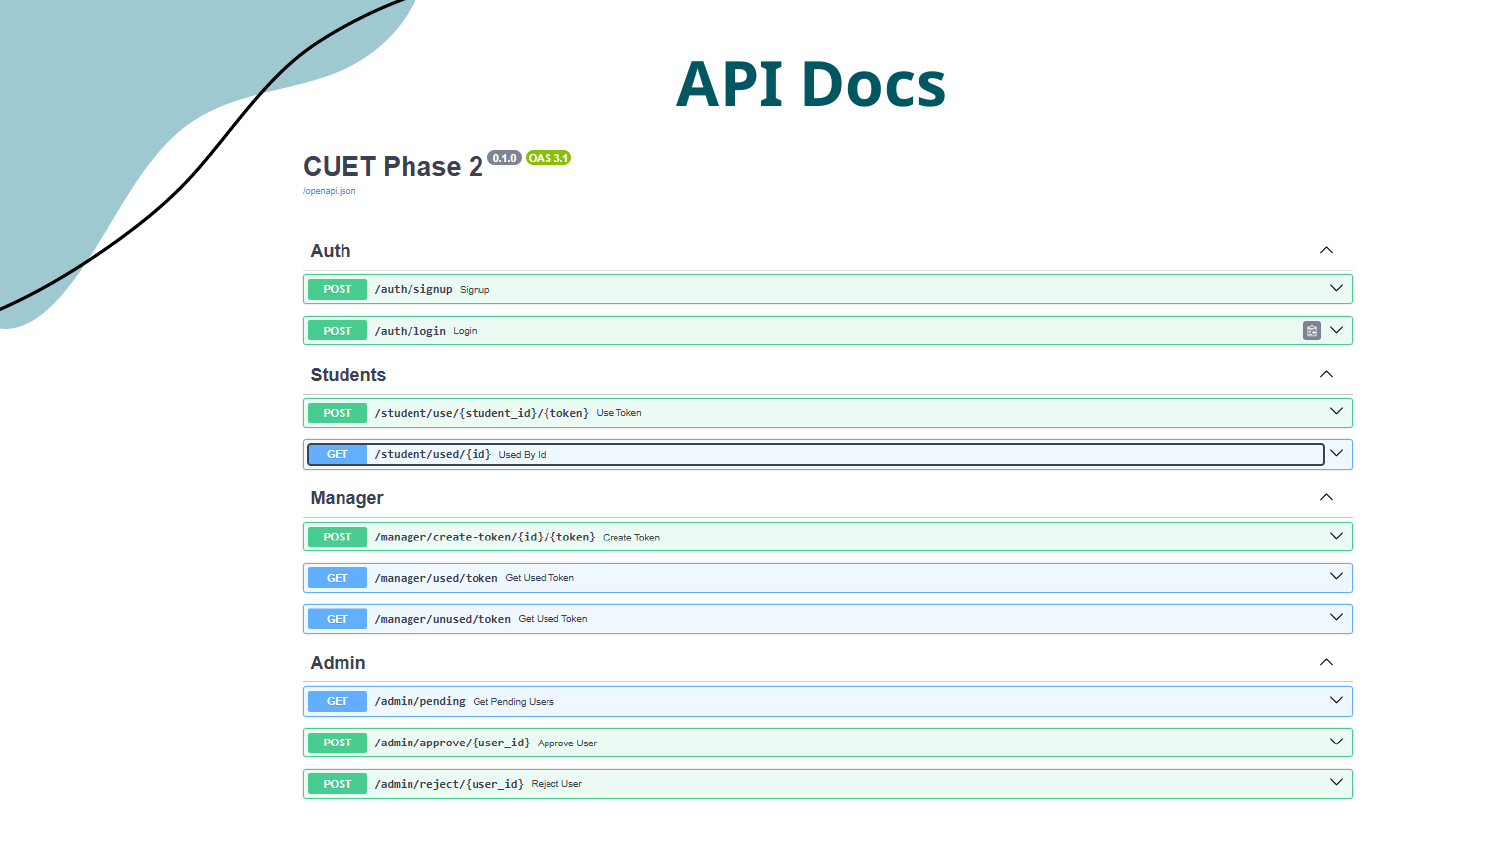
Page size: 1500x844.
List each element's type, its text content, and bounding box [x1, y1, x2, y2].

title API Docs [258, 29, 1367, 124]
picture [274, 135, 1367, 811]
